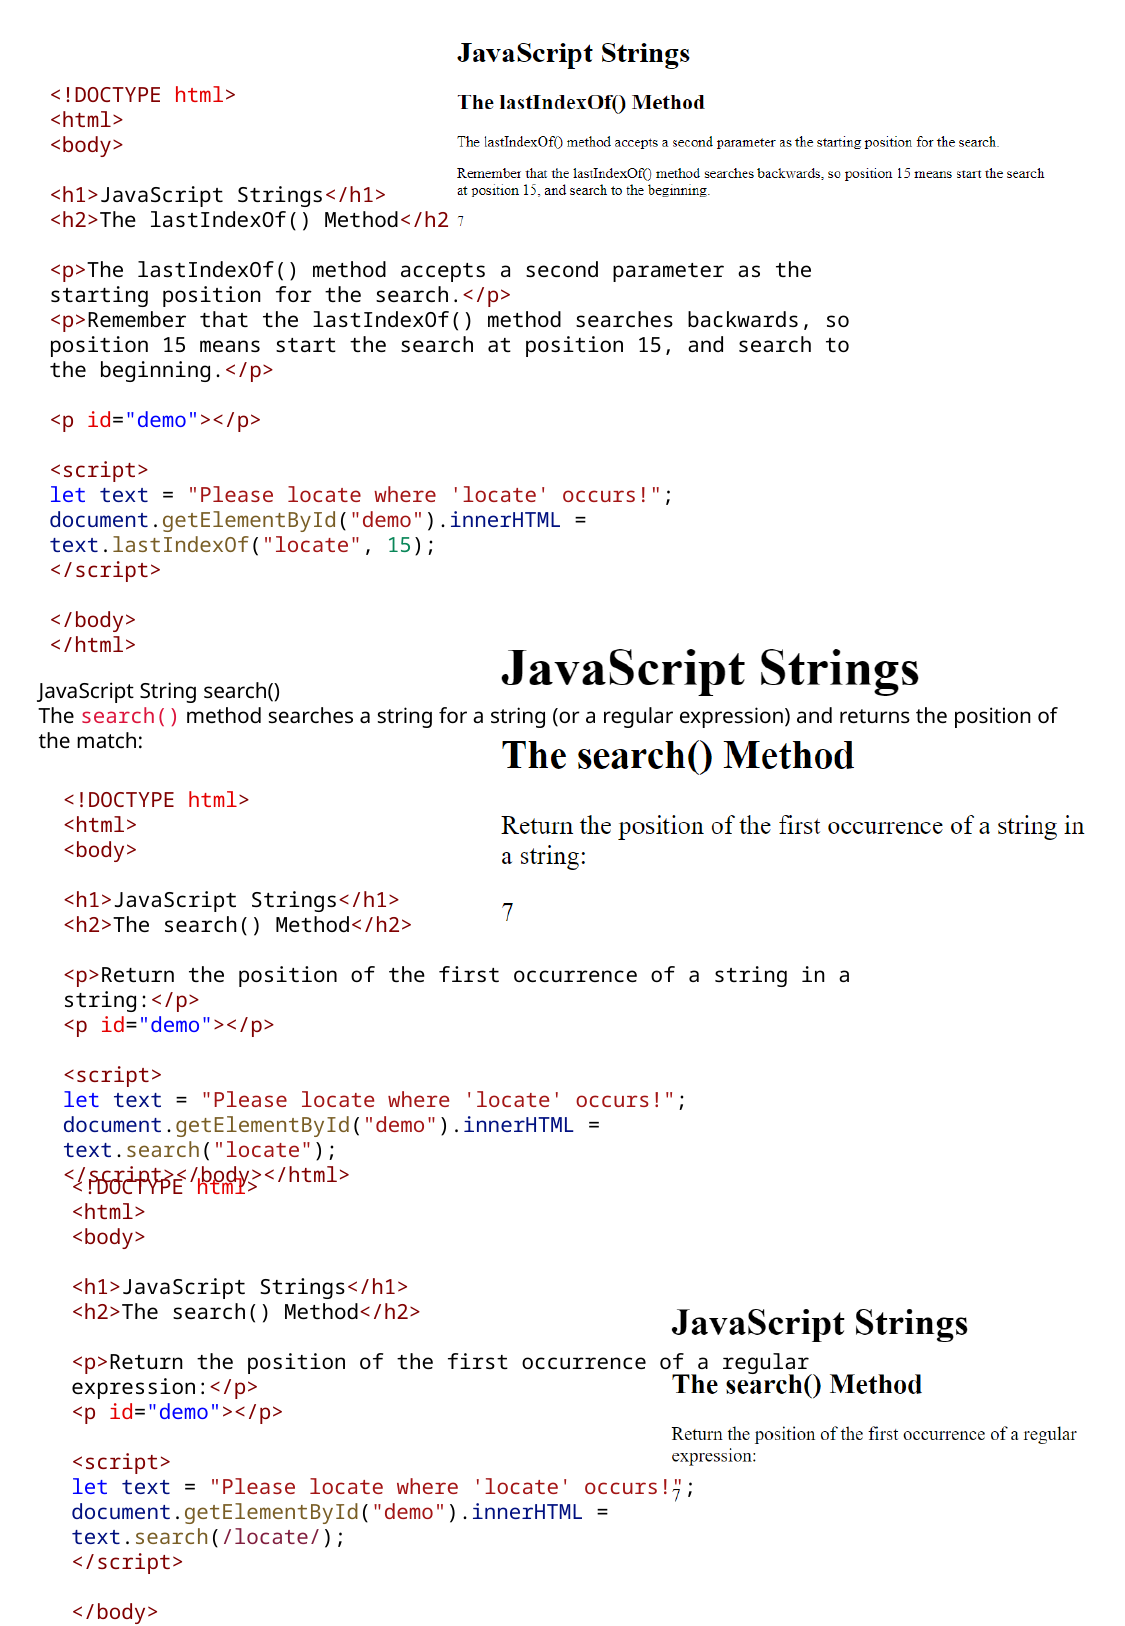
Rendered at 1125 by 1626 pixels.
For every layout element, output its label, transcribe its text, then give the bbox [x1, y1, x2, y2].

text_box JavaScript String search() The search() method searches a string for a string (or a regular expression) and returns the position of the match: [24, 670, 490, 760]
picture [665, 1299, 1093, 1506]
text_box <!DOCTYPE html> <html> <body> <h1>JavaScript Strings</h1> <h2>The search() Method</h2> <p>Return the position of the first occurrence of a string in a string:</p> <p id="demo"></p> <script> let text = "Please locate where 'locate' occurs!"; document.getElementById("demo").innerHTML = text.search("locate"); </script></body></html> [48, 779, 867, 1195]
text_box <!DOCTYPE html> <html> <body> <h1>JavaScript Strings</h1> <h2>The search() Method</h2> <p>Return the position of the first occurrence of a regular expression:</p> <p id="demo"></p> <script> let text = "Please locate where 'locate' occurs!"; document.getElementById("demo").innerHTML = text.search(/locate/); </script> </body> </html> [56, 1166, 867, 1625]
text_box <!DOCTYPE html> <html> <body> <h1>JavaScript Strings</h1> <h2>The lastIndexOf() Method</h2> <p>The lastIndexOf() method accepts a second parameter as the starting position for the search.</p> <p>Remember that the lastIndexOf() method searches backwards, so position 15 means start the search at position 15, and search to the beginning.</p> <p id="demo"></p> <script> let text = "Please locate where 'locate' occurs!"; document.getElementById("demo").innerHTML = text.lastIndexOf("locate", 15); </script> </body> </html> [34, 49, 867, 664]
picture [490, 632, 1093, 927]
picture [450, 32, 1052, 235]
